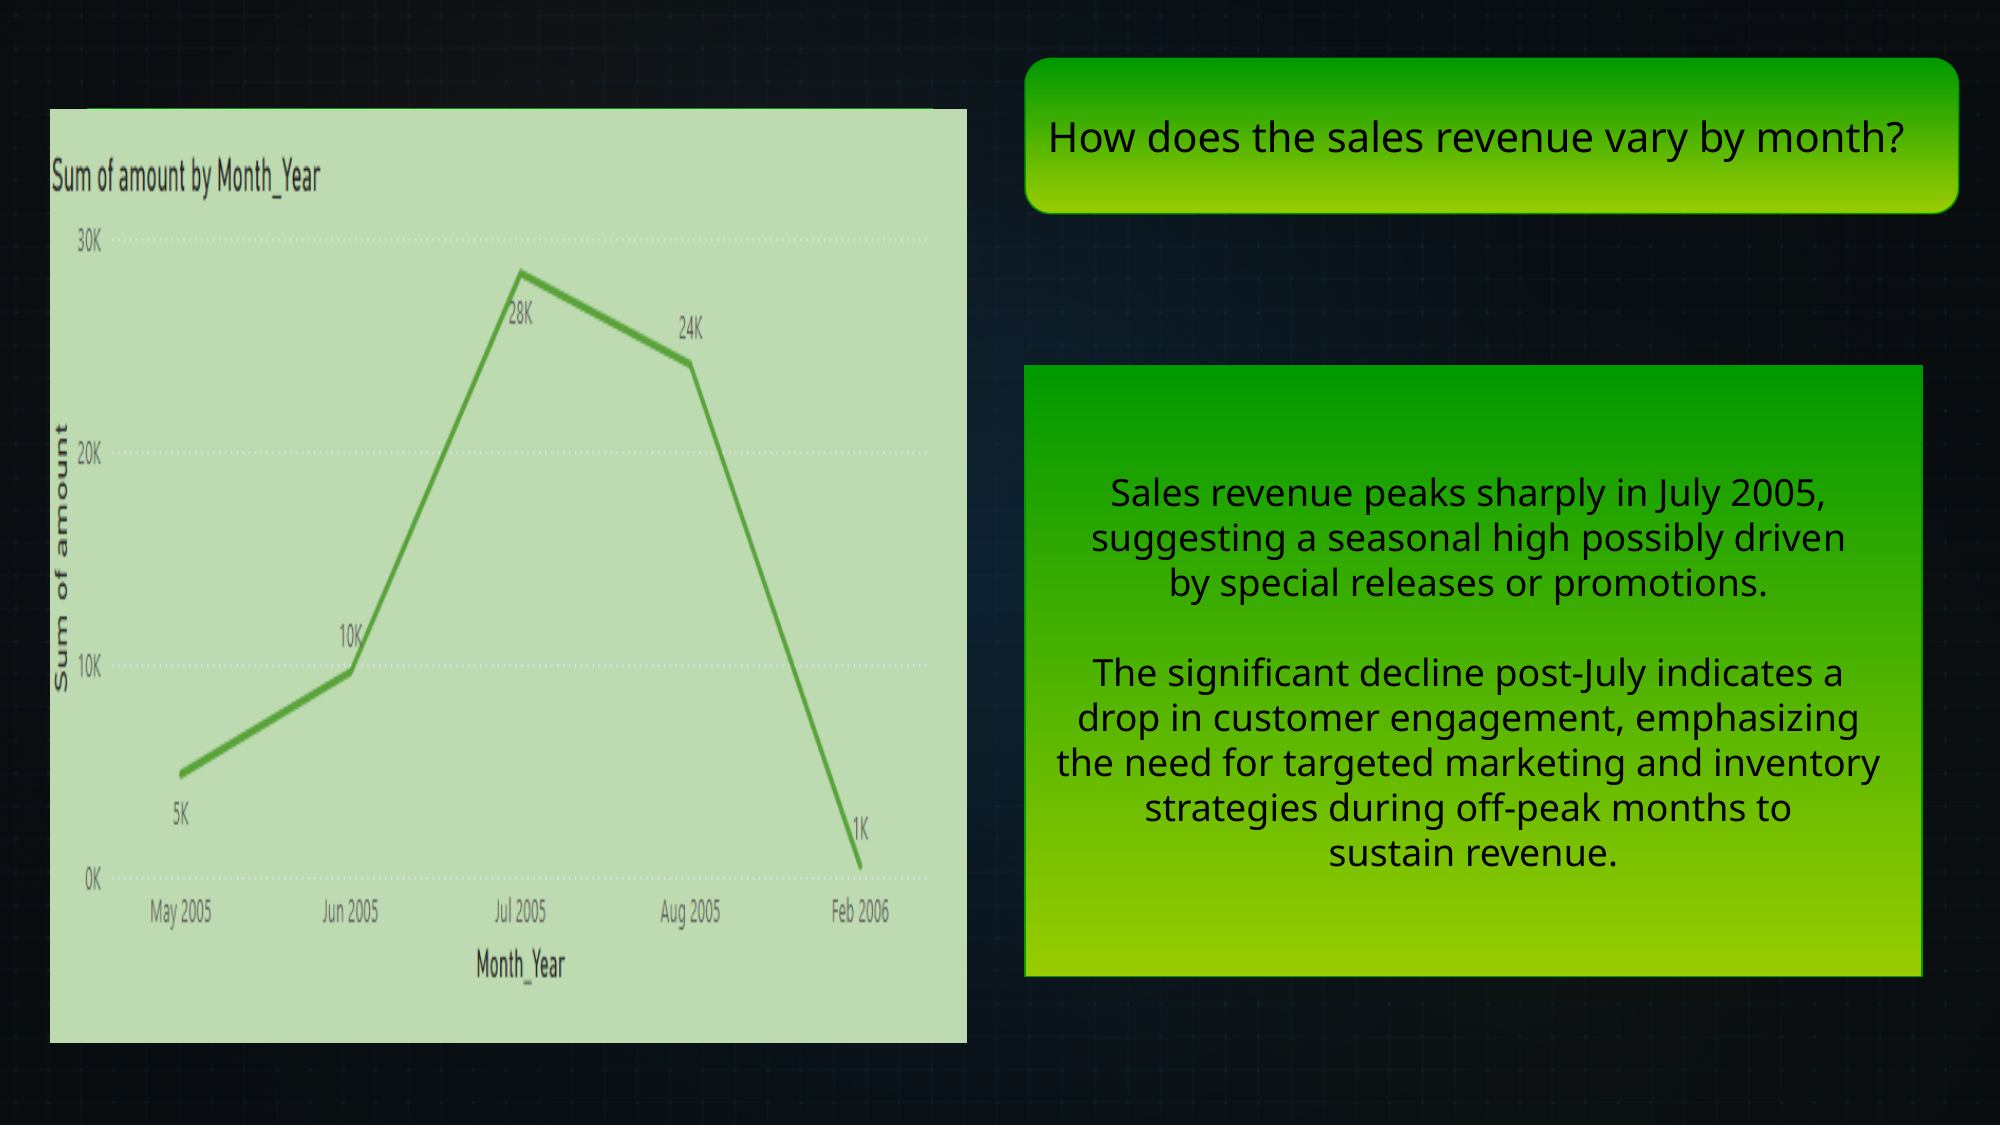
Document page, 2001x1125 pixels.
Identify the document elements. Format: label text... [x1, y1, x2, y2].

text_box How does the sales revenue vary by month? [1025, 58, 1959, 214]
text_box Sales revenue peaks sharply in July 2005, suggesting a seasonal high possibly driven by special releases or promotions. The significant decline post-July indicates a drop in customer engagement, emphasizing the need for targeted marketing and inventory strategies during off-peak months to sustain revenue. [1025, 365, 1923, 977]
picture [0, 0, 2000, 1125]
